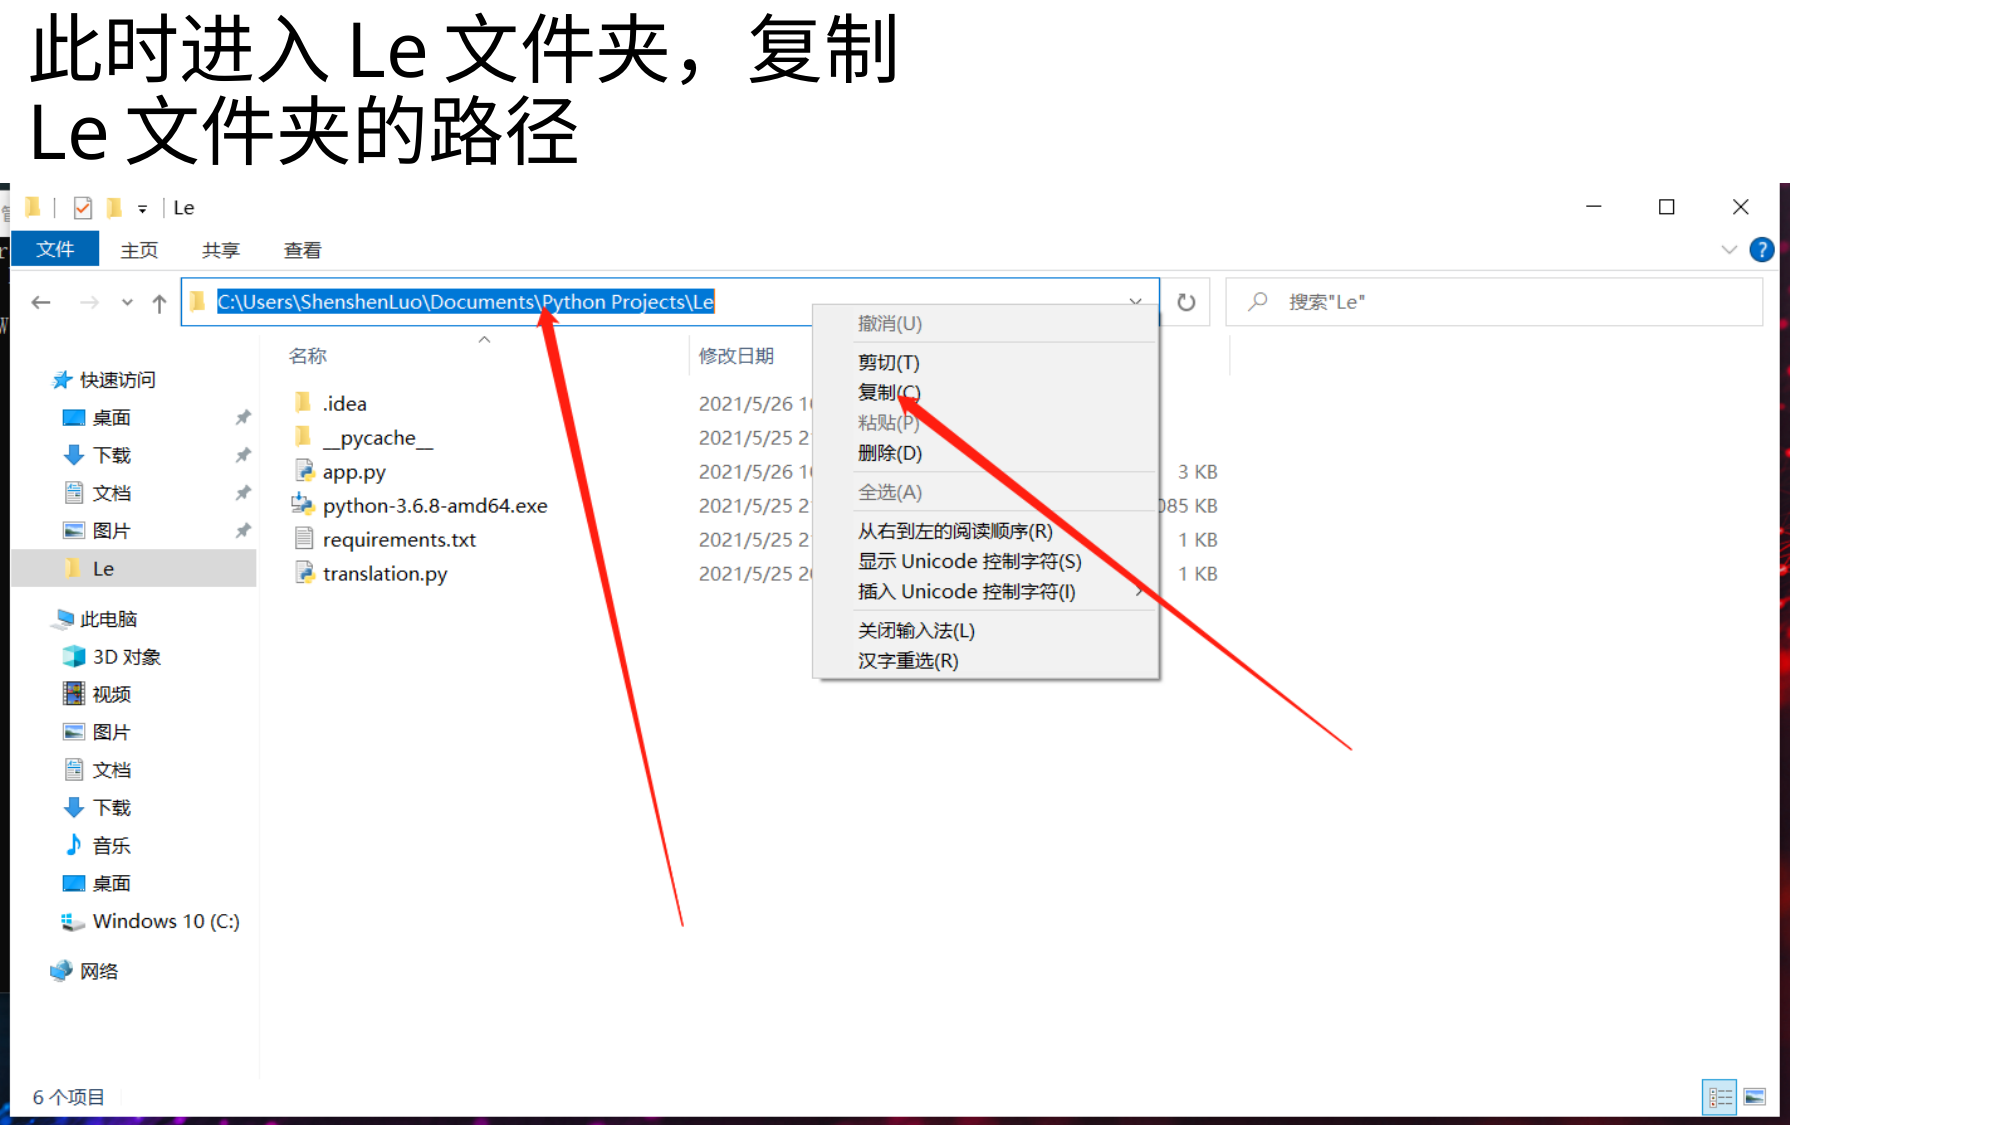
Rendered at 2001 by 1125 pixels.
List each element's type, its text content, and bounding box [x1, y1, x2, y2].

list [0, 183, 1790, 1125]
title 此时进入Le文件夹，复制Le文件夹的路径 [12, 3, 939, 183]
